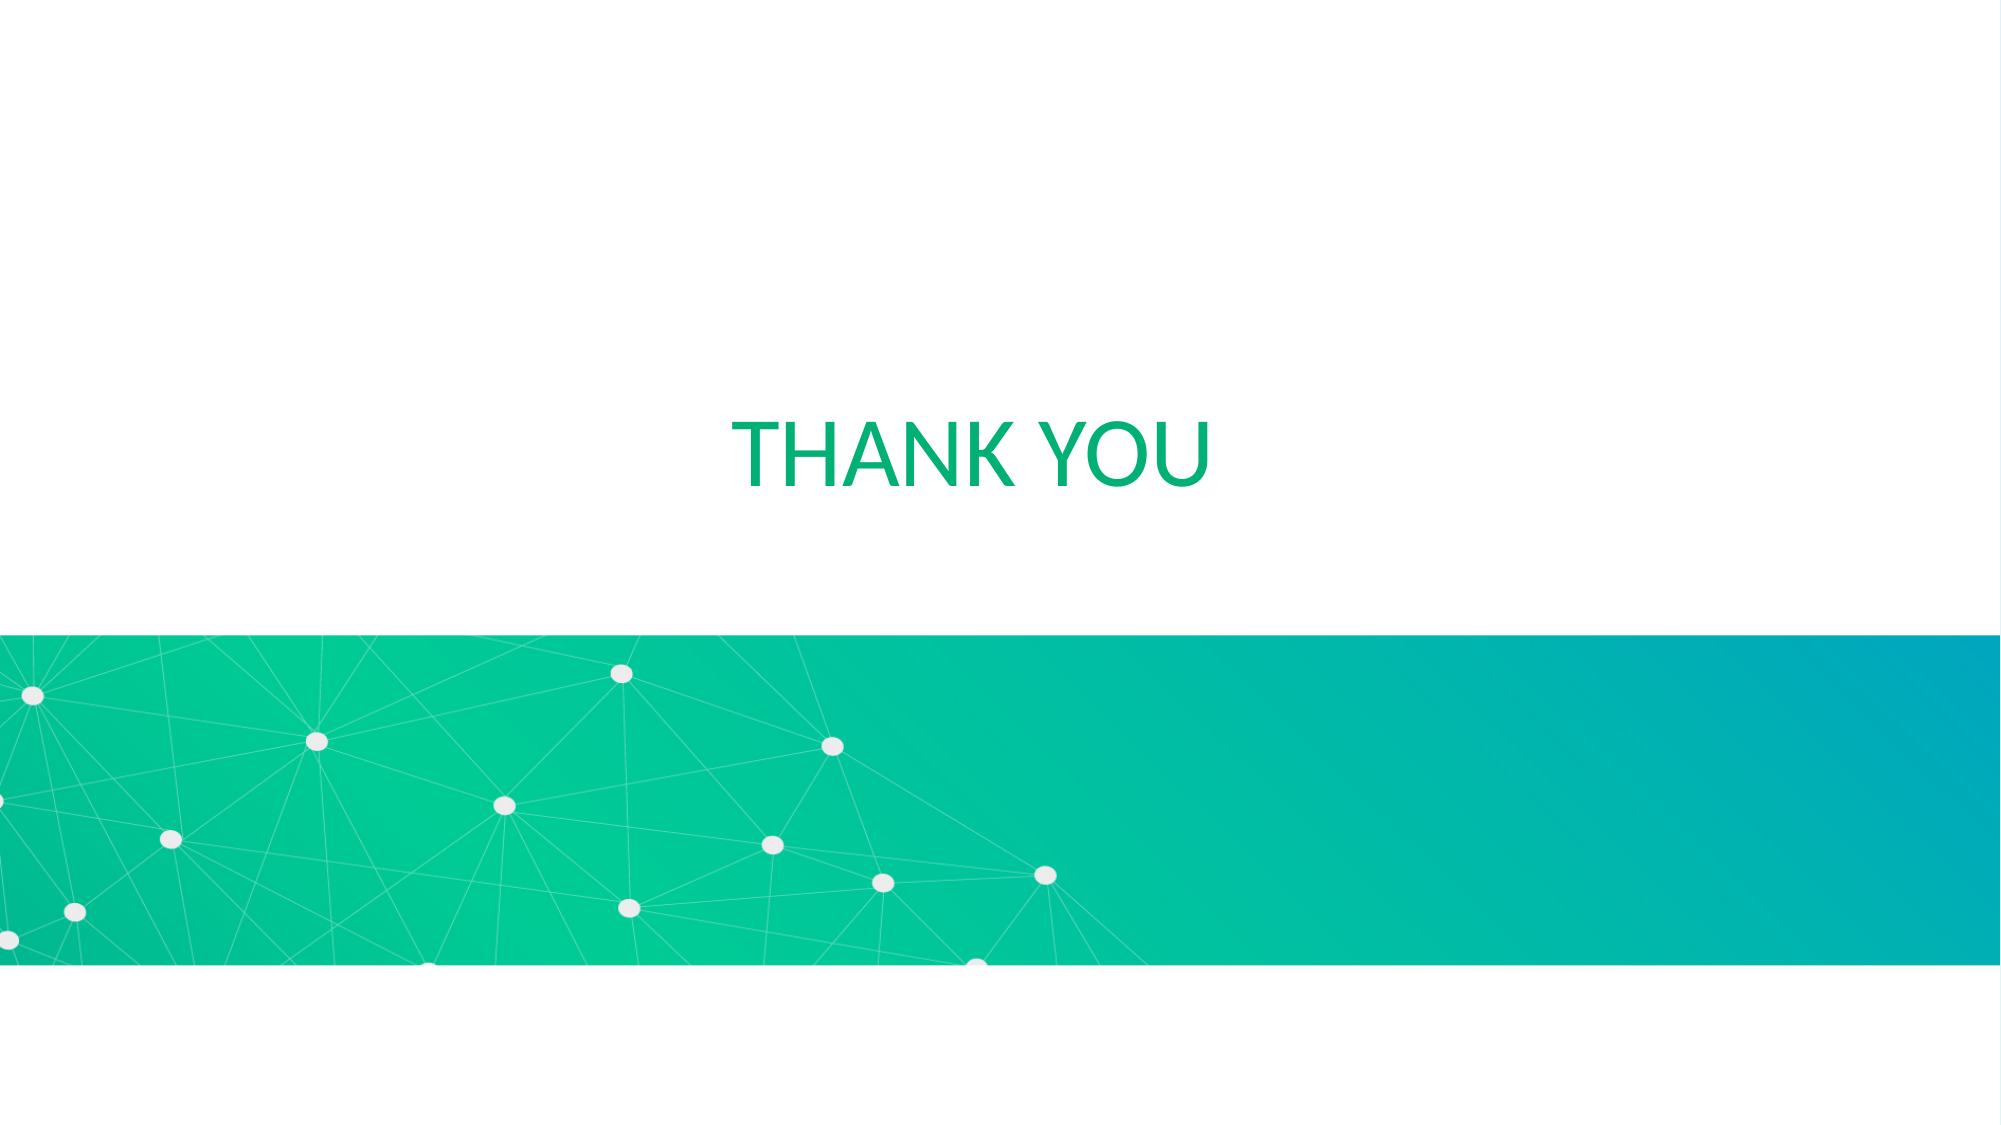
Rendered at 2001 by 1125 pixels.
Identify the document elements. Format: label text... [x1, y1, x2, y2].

text_box THANK YOU [716, 379, 1230, 515]
picture [0, 0, 2001, 1125]
